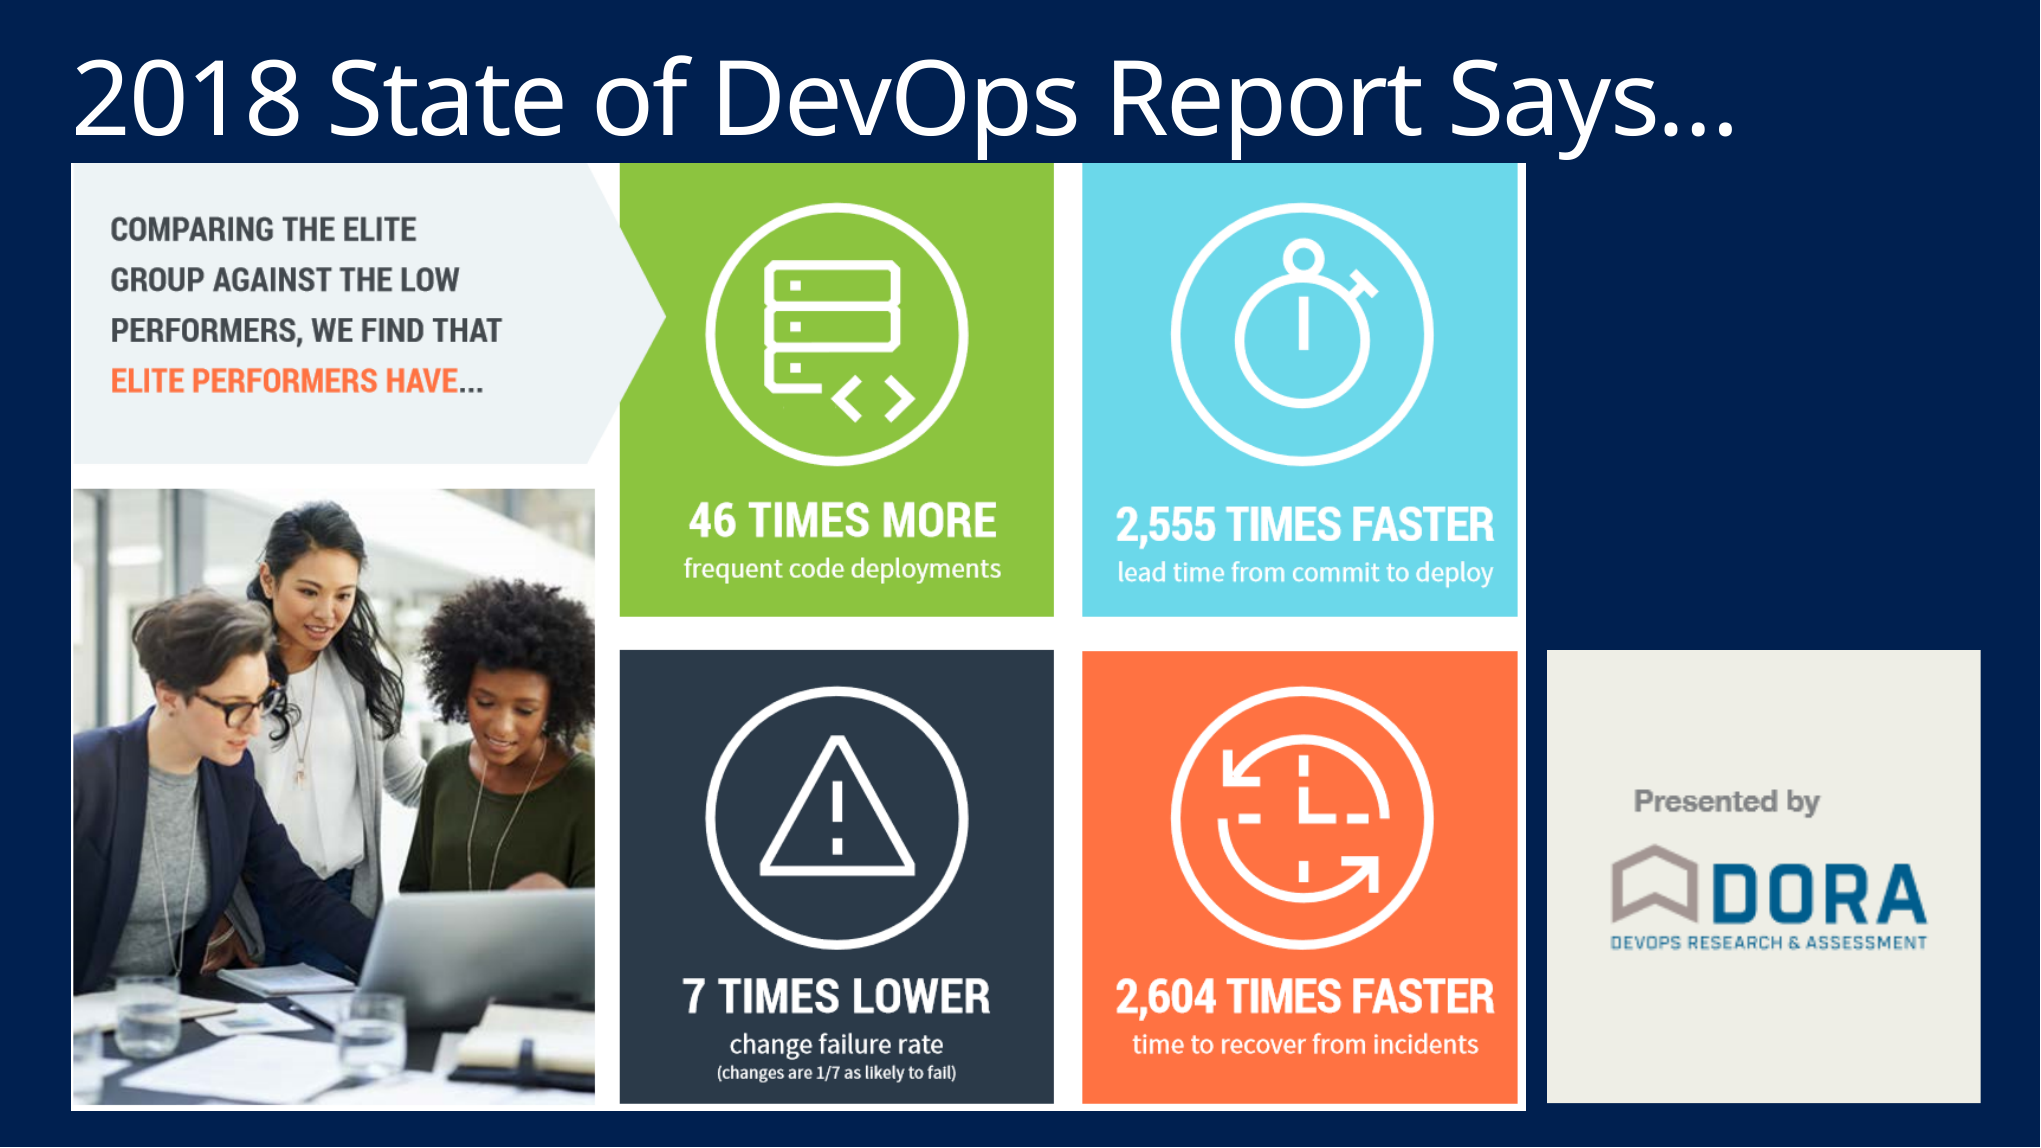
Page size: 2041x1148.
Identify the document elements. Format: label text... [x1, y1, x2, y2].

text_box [71, 163, 1981, 1111]
title 2018 State of DevOps Report Says… [71, 18, 1969, 146]
